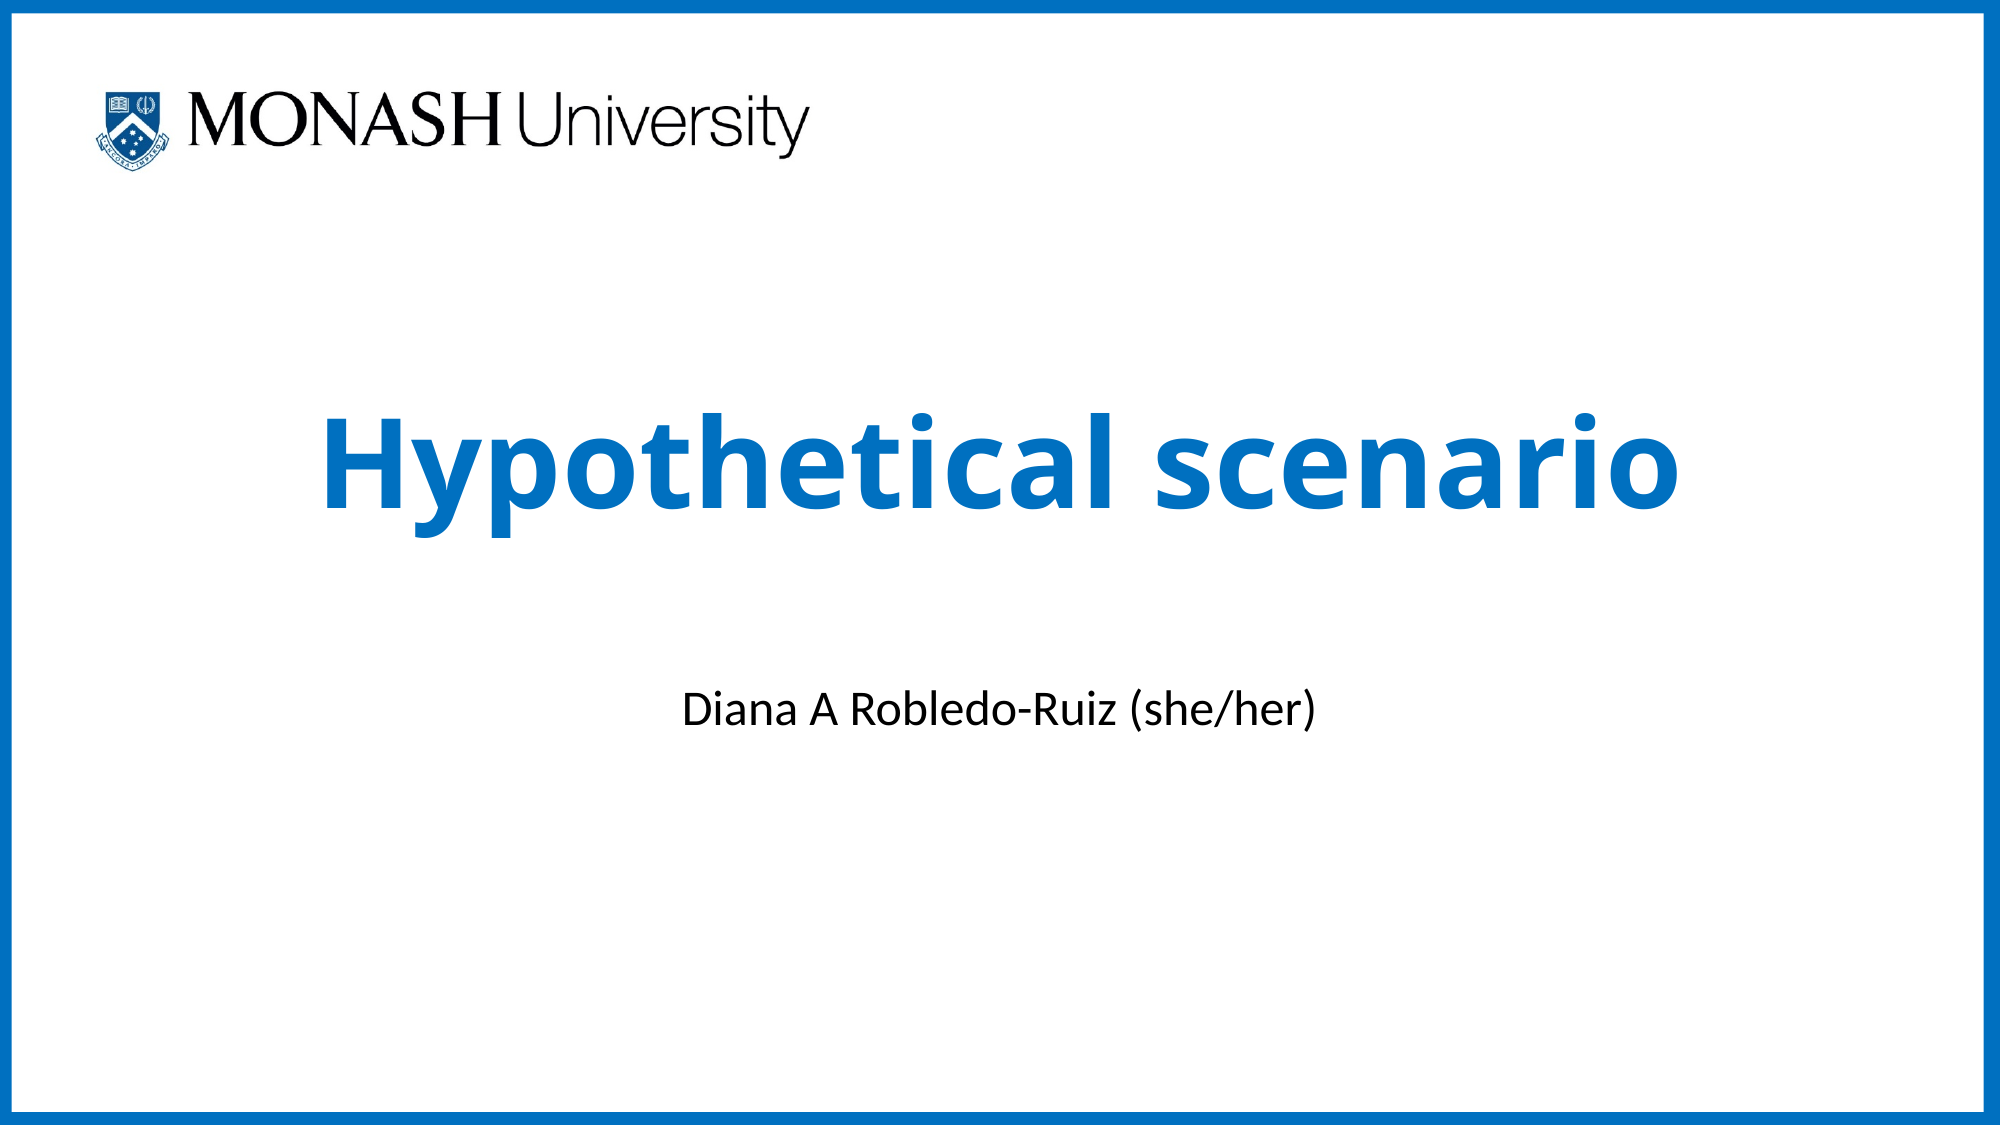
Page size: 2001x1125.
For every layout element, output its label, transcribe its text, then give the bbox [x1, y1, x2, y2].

subtitle Diana A Robledo-Ruiz (she/her) [249, 675, 1750, 947]
text_box Hypothetical scenario [249, 223, 1750, 544]
picture [52, 39, 863, 199]
text_box [11, 12, 1985, 1113]
